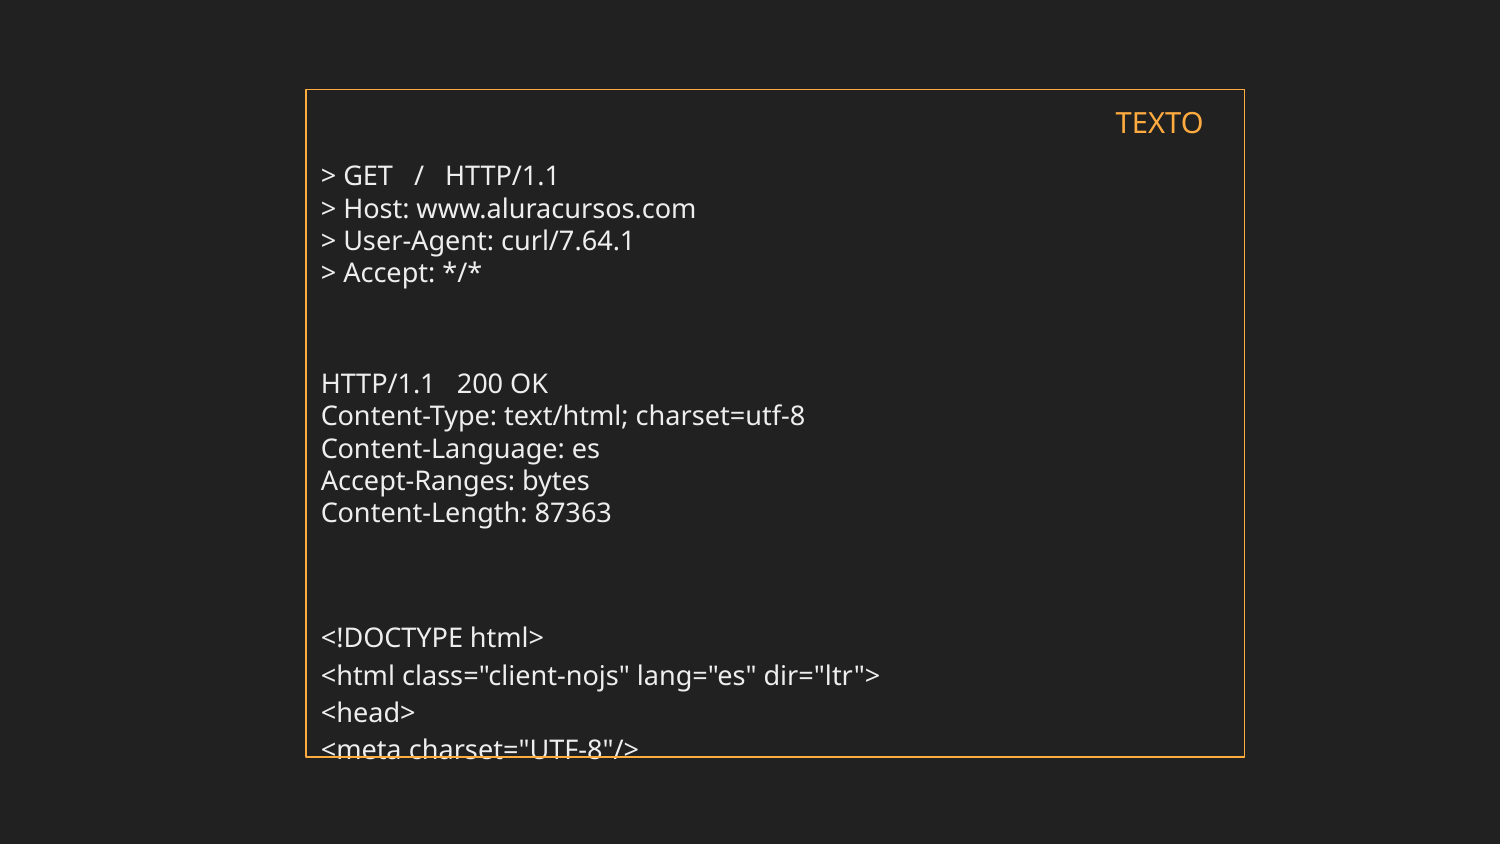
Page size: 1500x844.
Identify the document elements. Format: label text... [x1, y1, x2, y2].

text_box [305, 89, 1245, 757]
list > GET / HTTP/1.1 > Host: www.aluracursos.com > User-Agent: curl/7.64.1 > Accept: */* HTTP/1.1 200 OK Content-Type: text/html; charset=utf-8 Content-Language: es Accept-Ranges: bytes Content-Length: 87363 <!DOCTYPE html> <html class="client-nojs" lang="es" dir="ltr"> <head> <meta charset="UTF-8"/> [305, 46, 1295, 798]
text_box TEXTO [1100, 89, 1259, 155]
